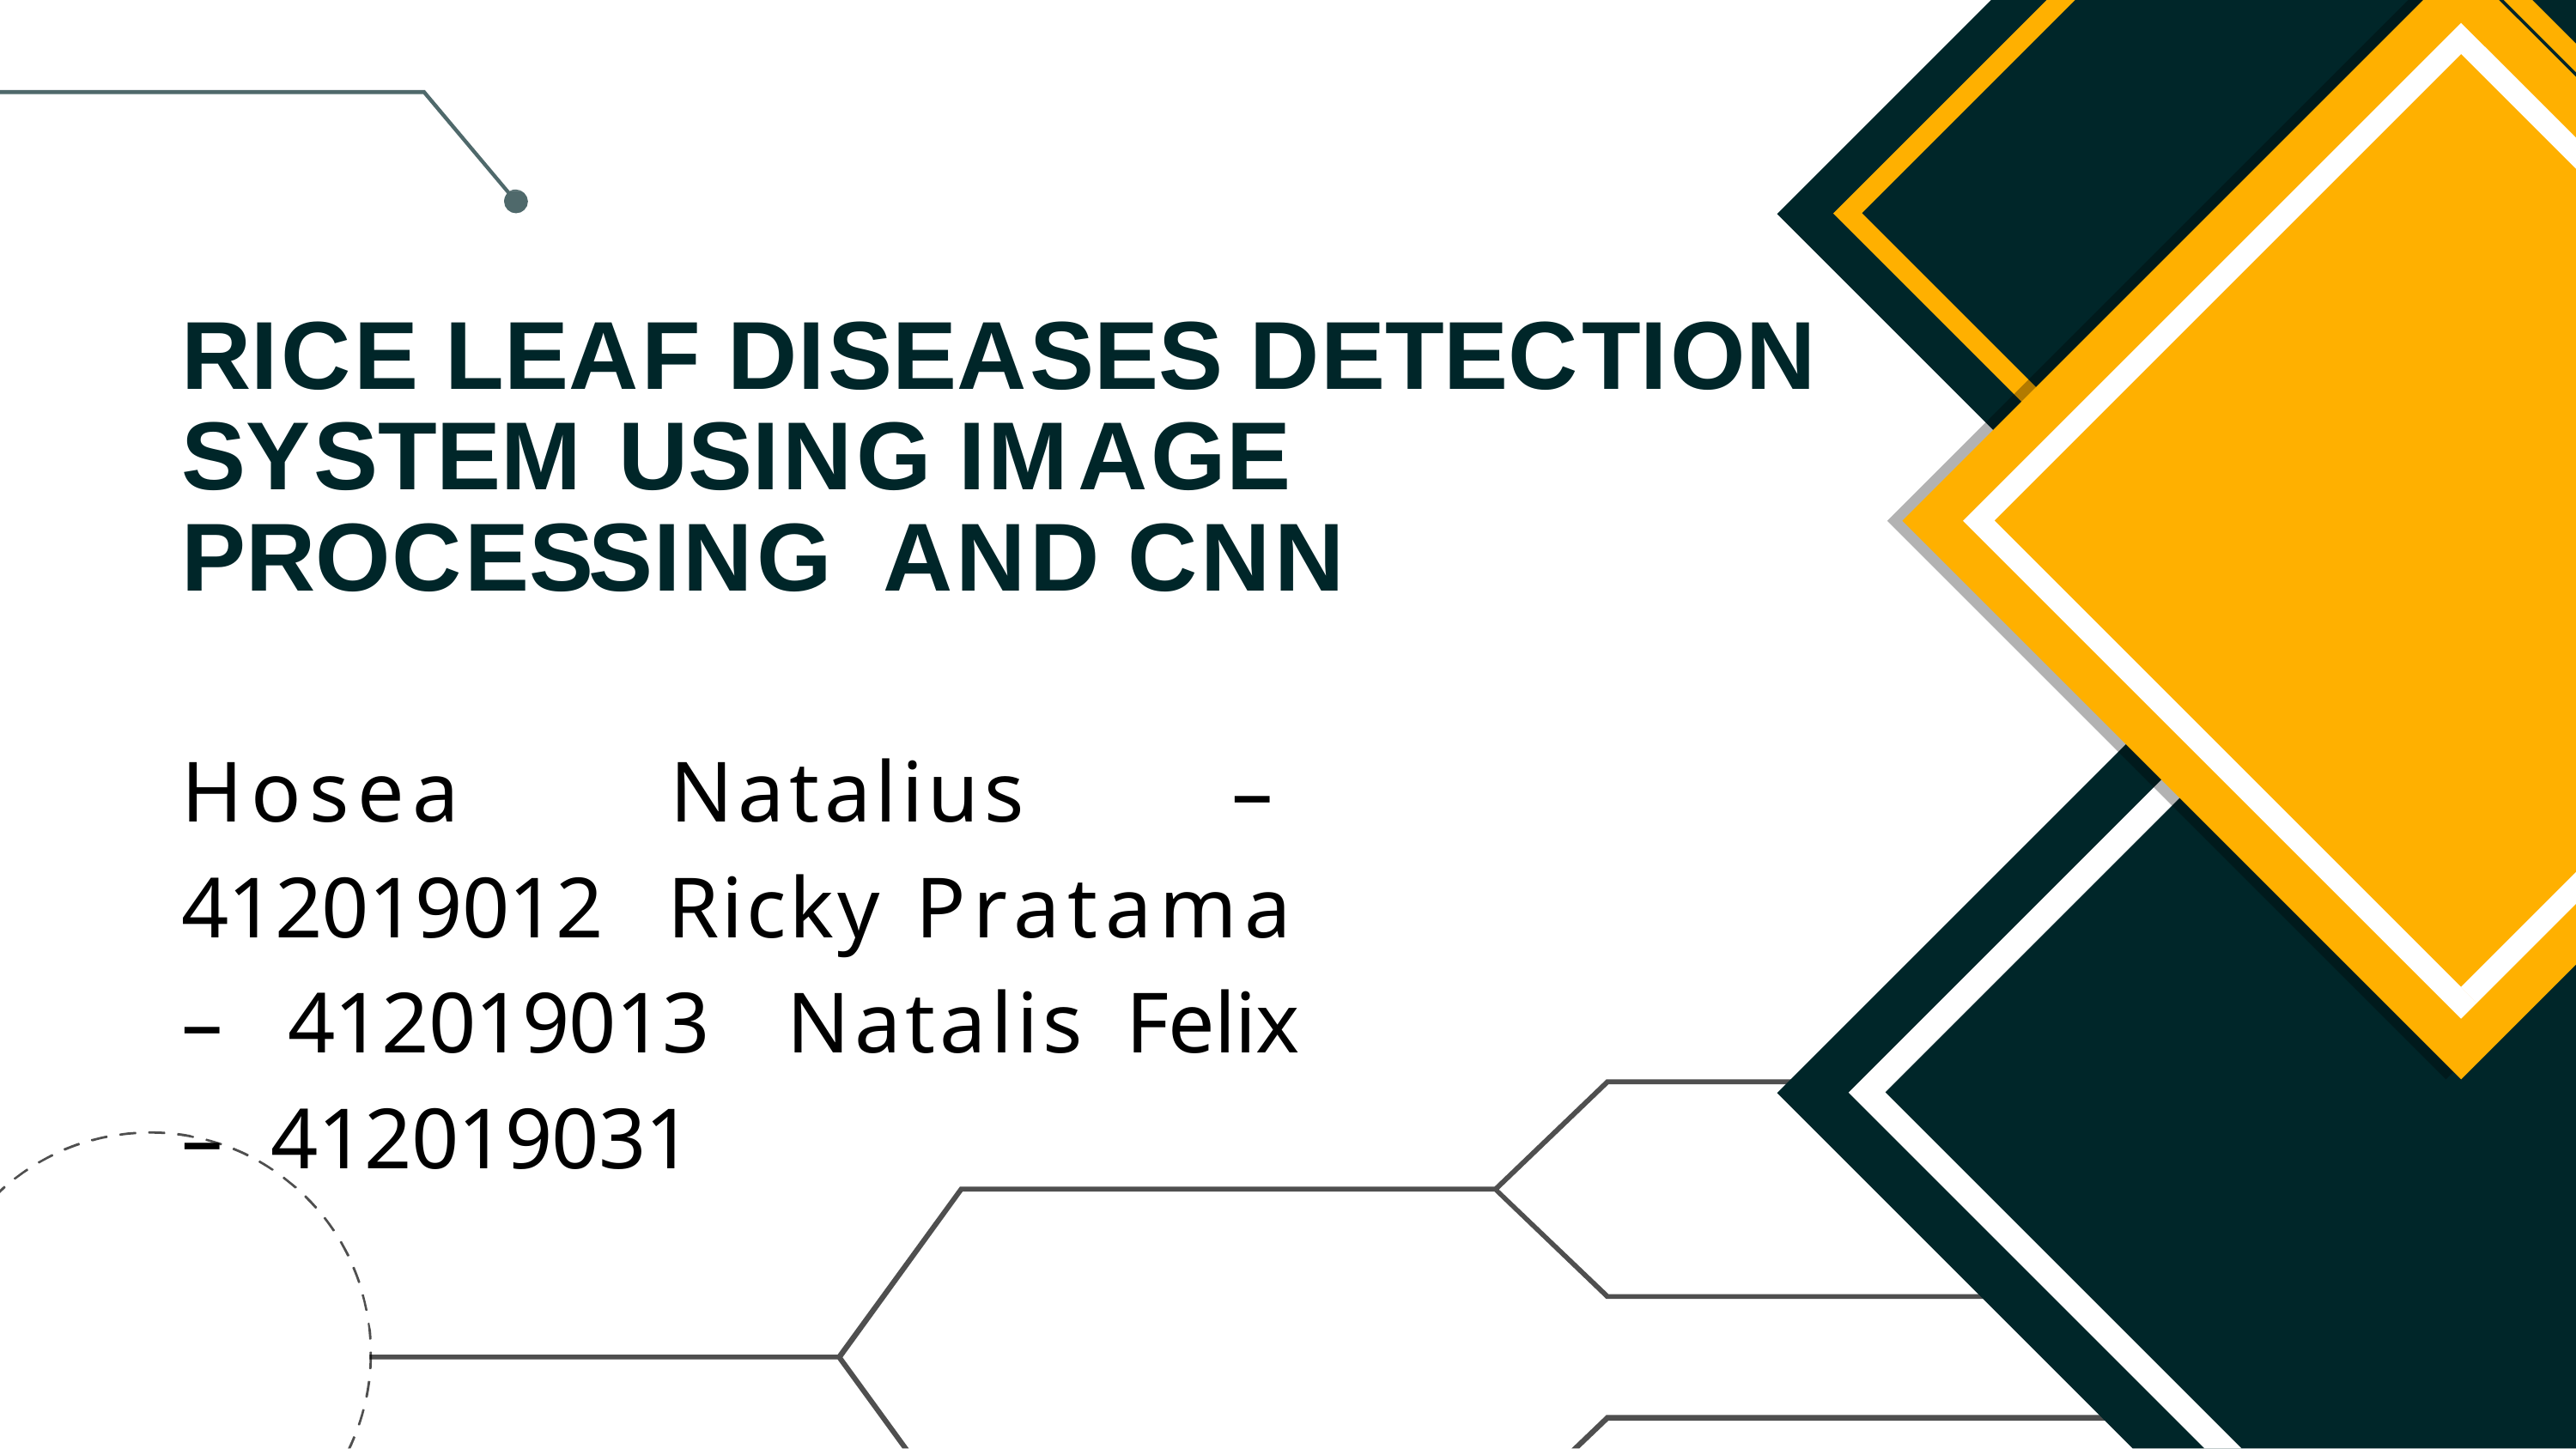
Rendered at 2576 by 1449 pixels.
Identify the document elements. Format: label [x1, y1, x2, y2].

text_box [0, 0, 2576, 1449]
